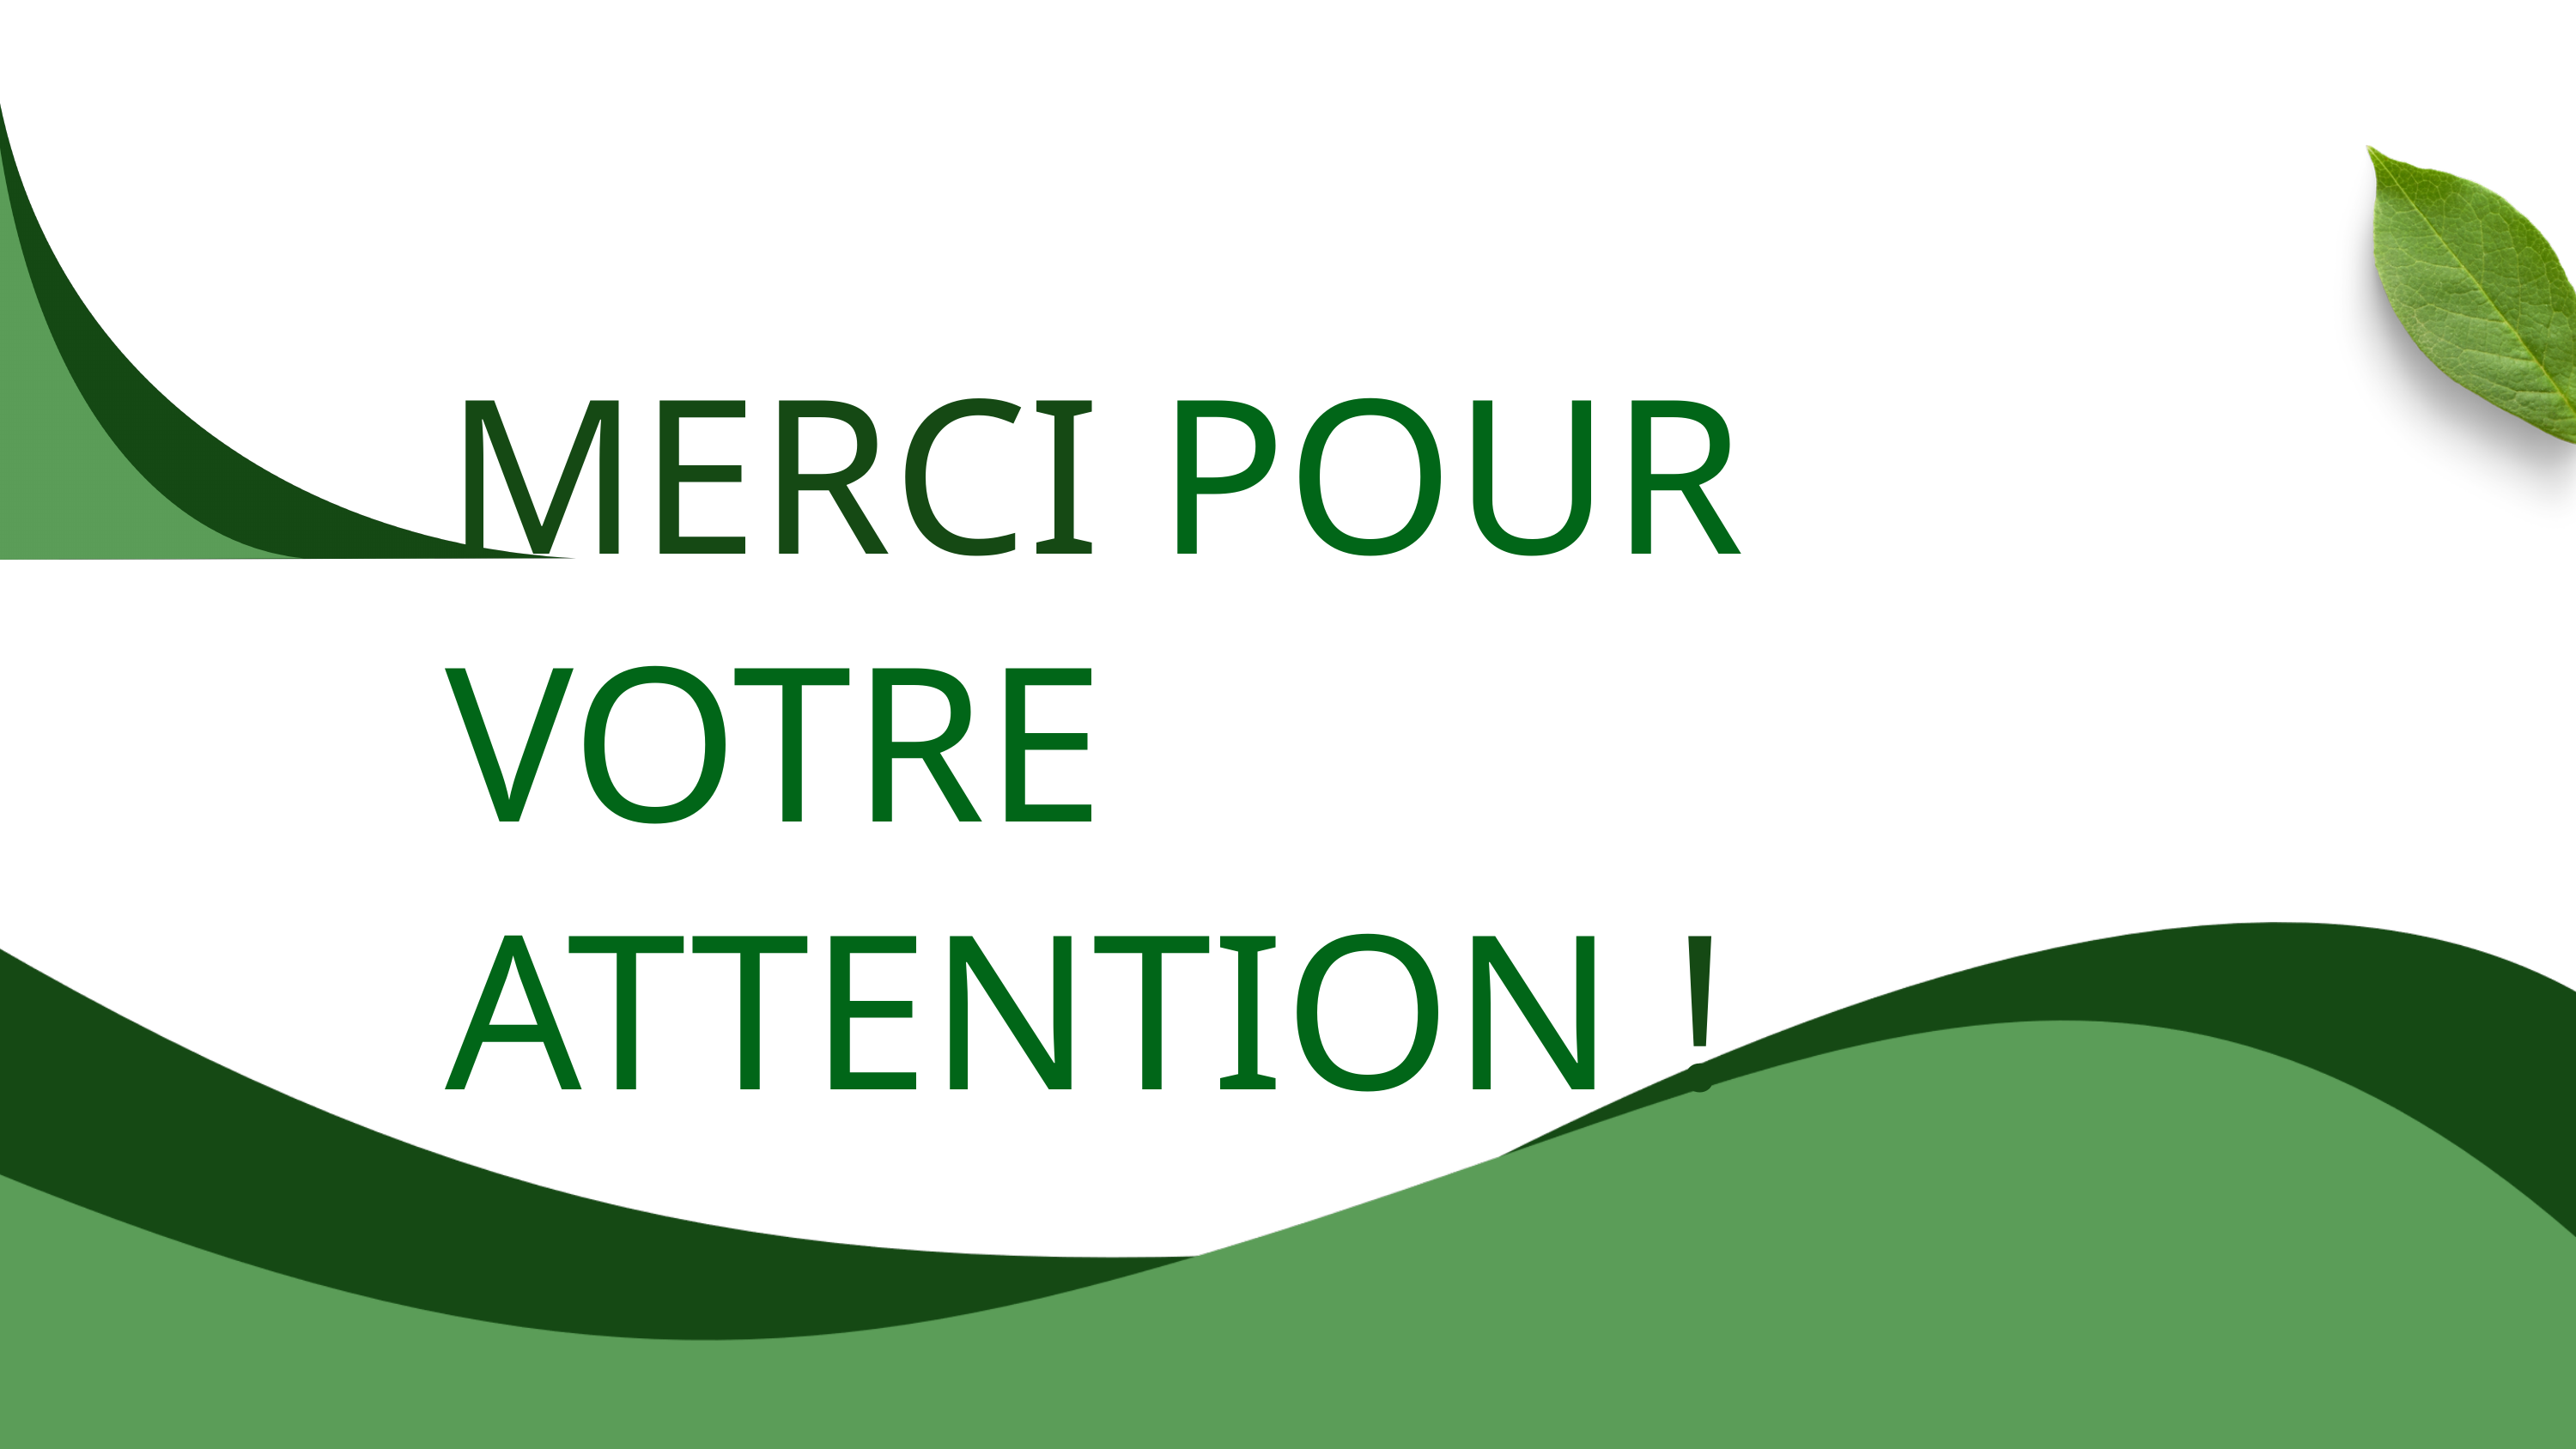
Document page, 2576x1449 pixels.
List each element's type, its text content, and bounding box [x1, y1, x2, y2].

text_box [0, 0, 576, 560]
text_box MERCI POUR VOTRE ATTENTION ! [445, 328, 2024, 1134]
text_box [0, 806, 2576, 1449]
text_box [2331, 144, 2576, 531]
